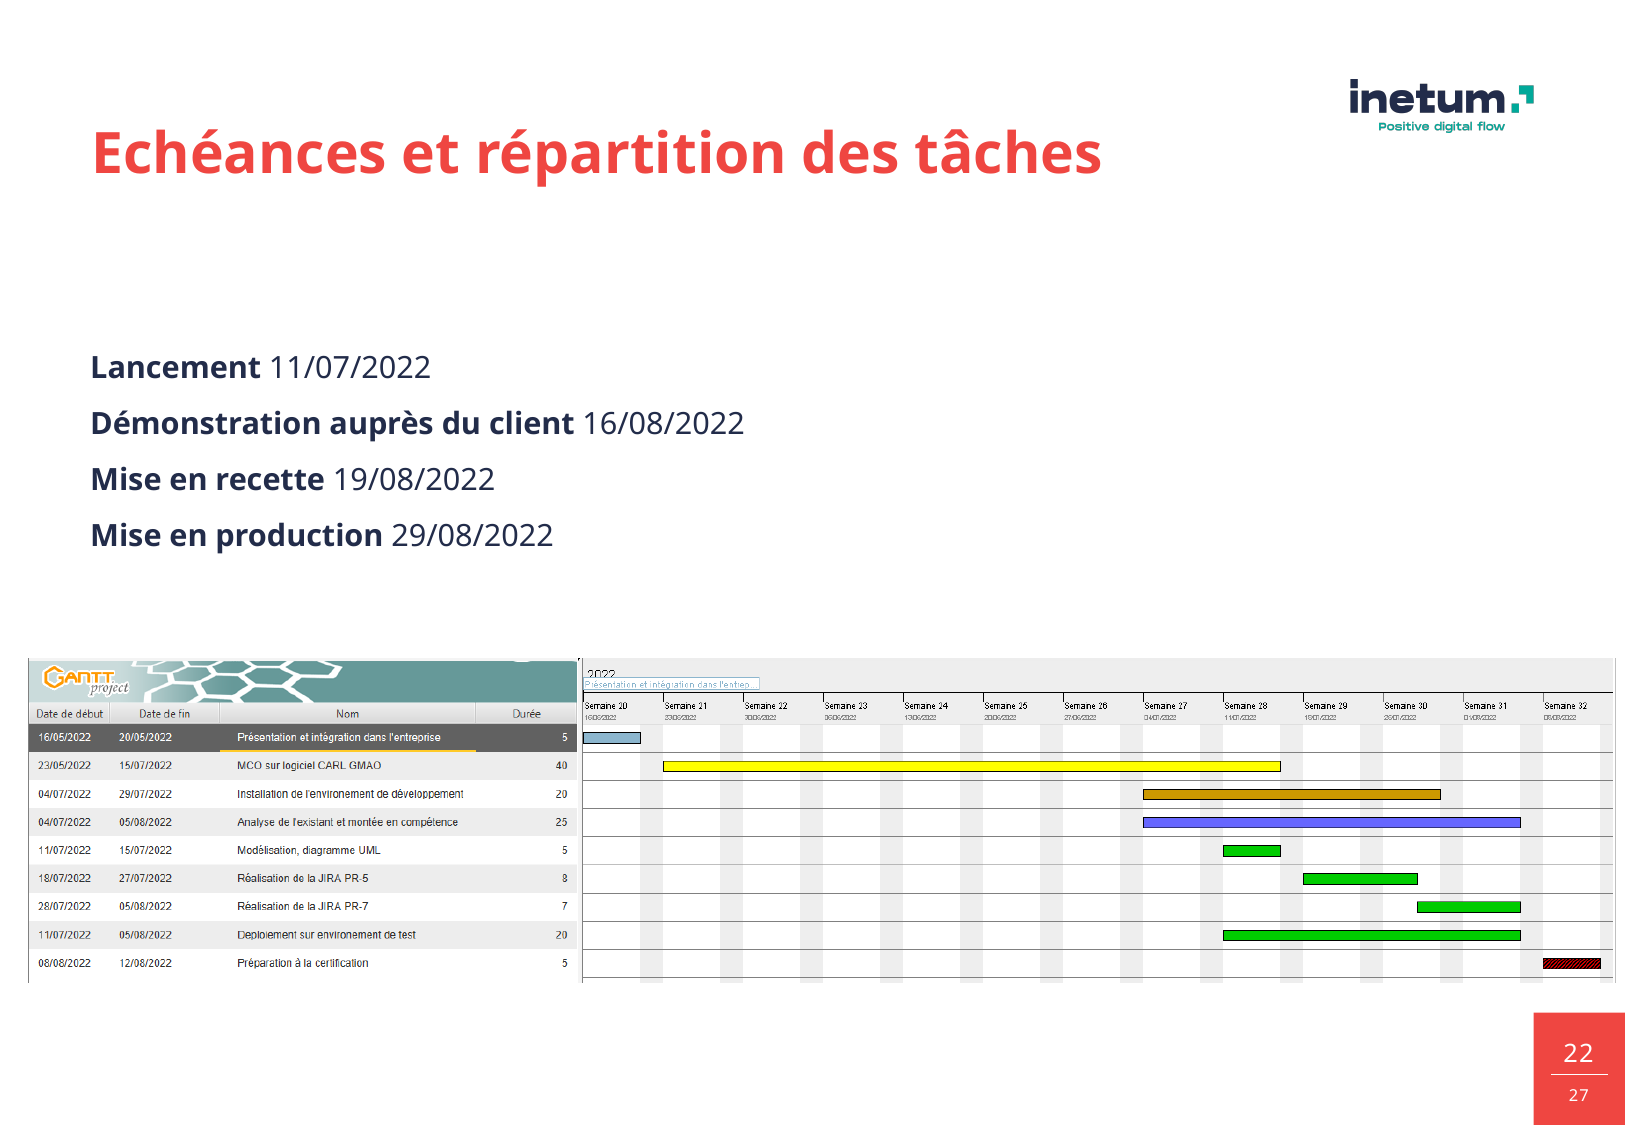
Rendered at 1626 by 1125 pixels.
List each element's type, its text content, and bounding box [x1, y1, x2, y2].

picture [1350, 79, 1534, 133]
list Lancement 11/07/2022 Démonstration auprès du client 16/08/2022 Mise en recette 19/08/2022 Mise en production 29/08/2022 [90, 326, 1517, 611]
title Echéances et répartition des tâches [90, 114, 1331, 187]
picture [27, 658, 1616, 983]
